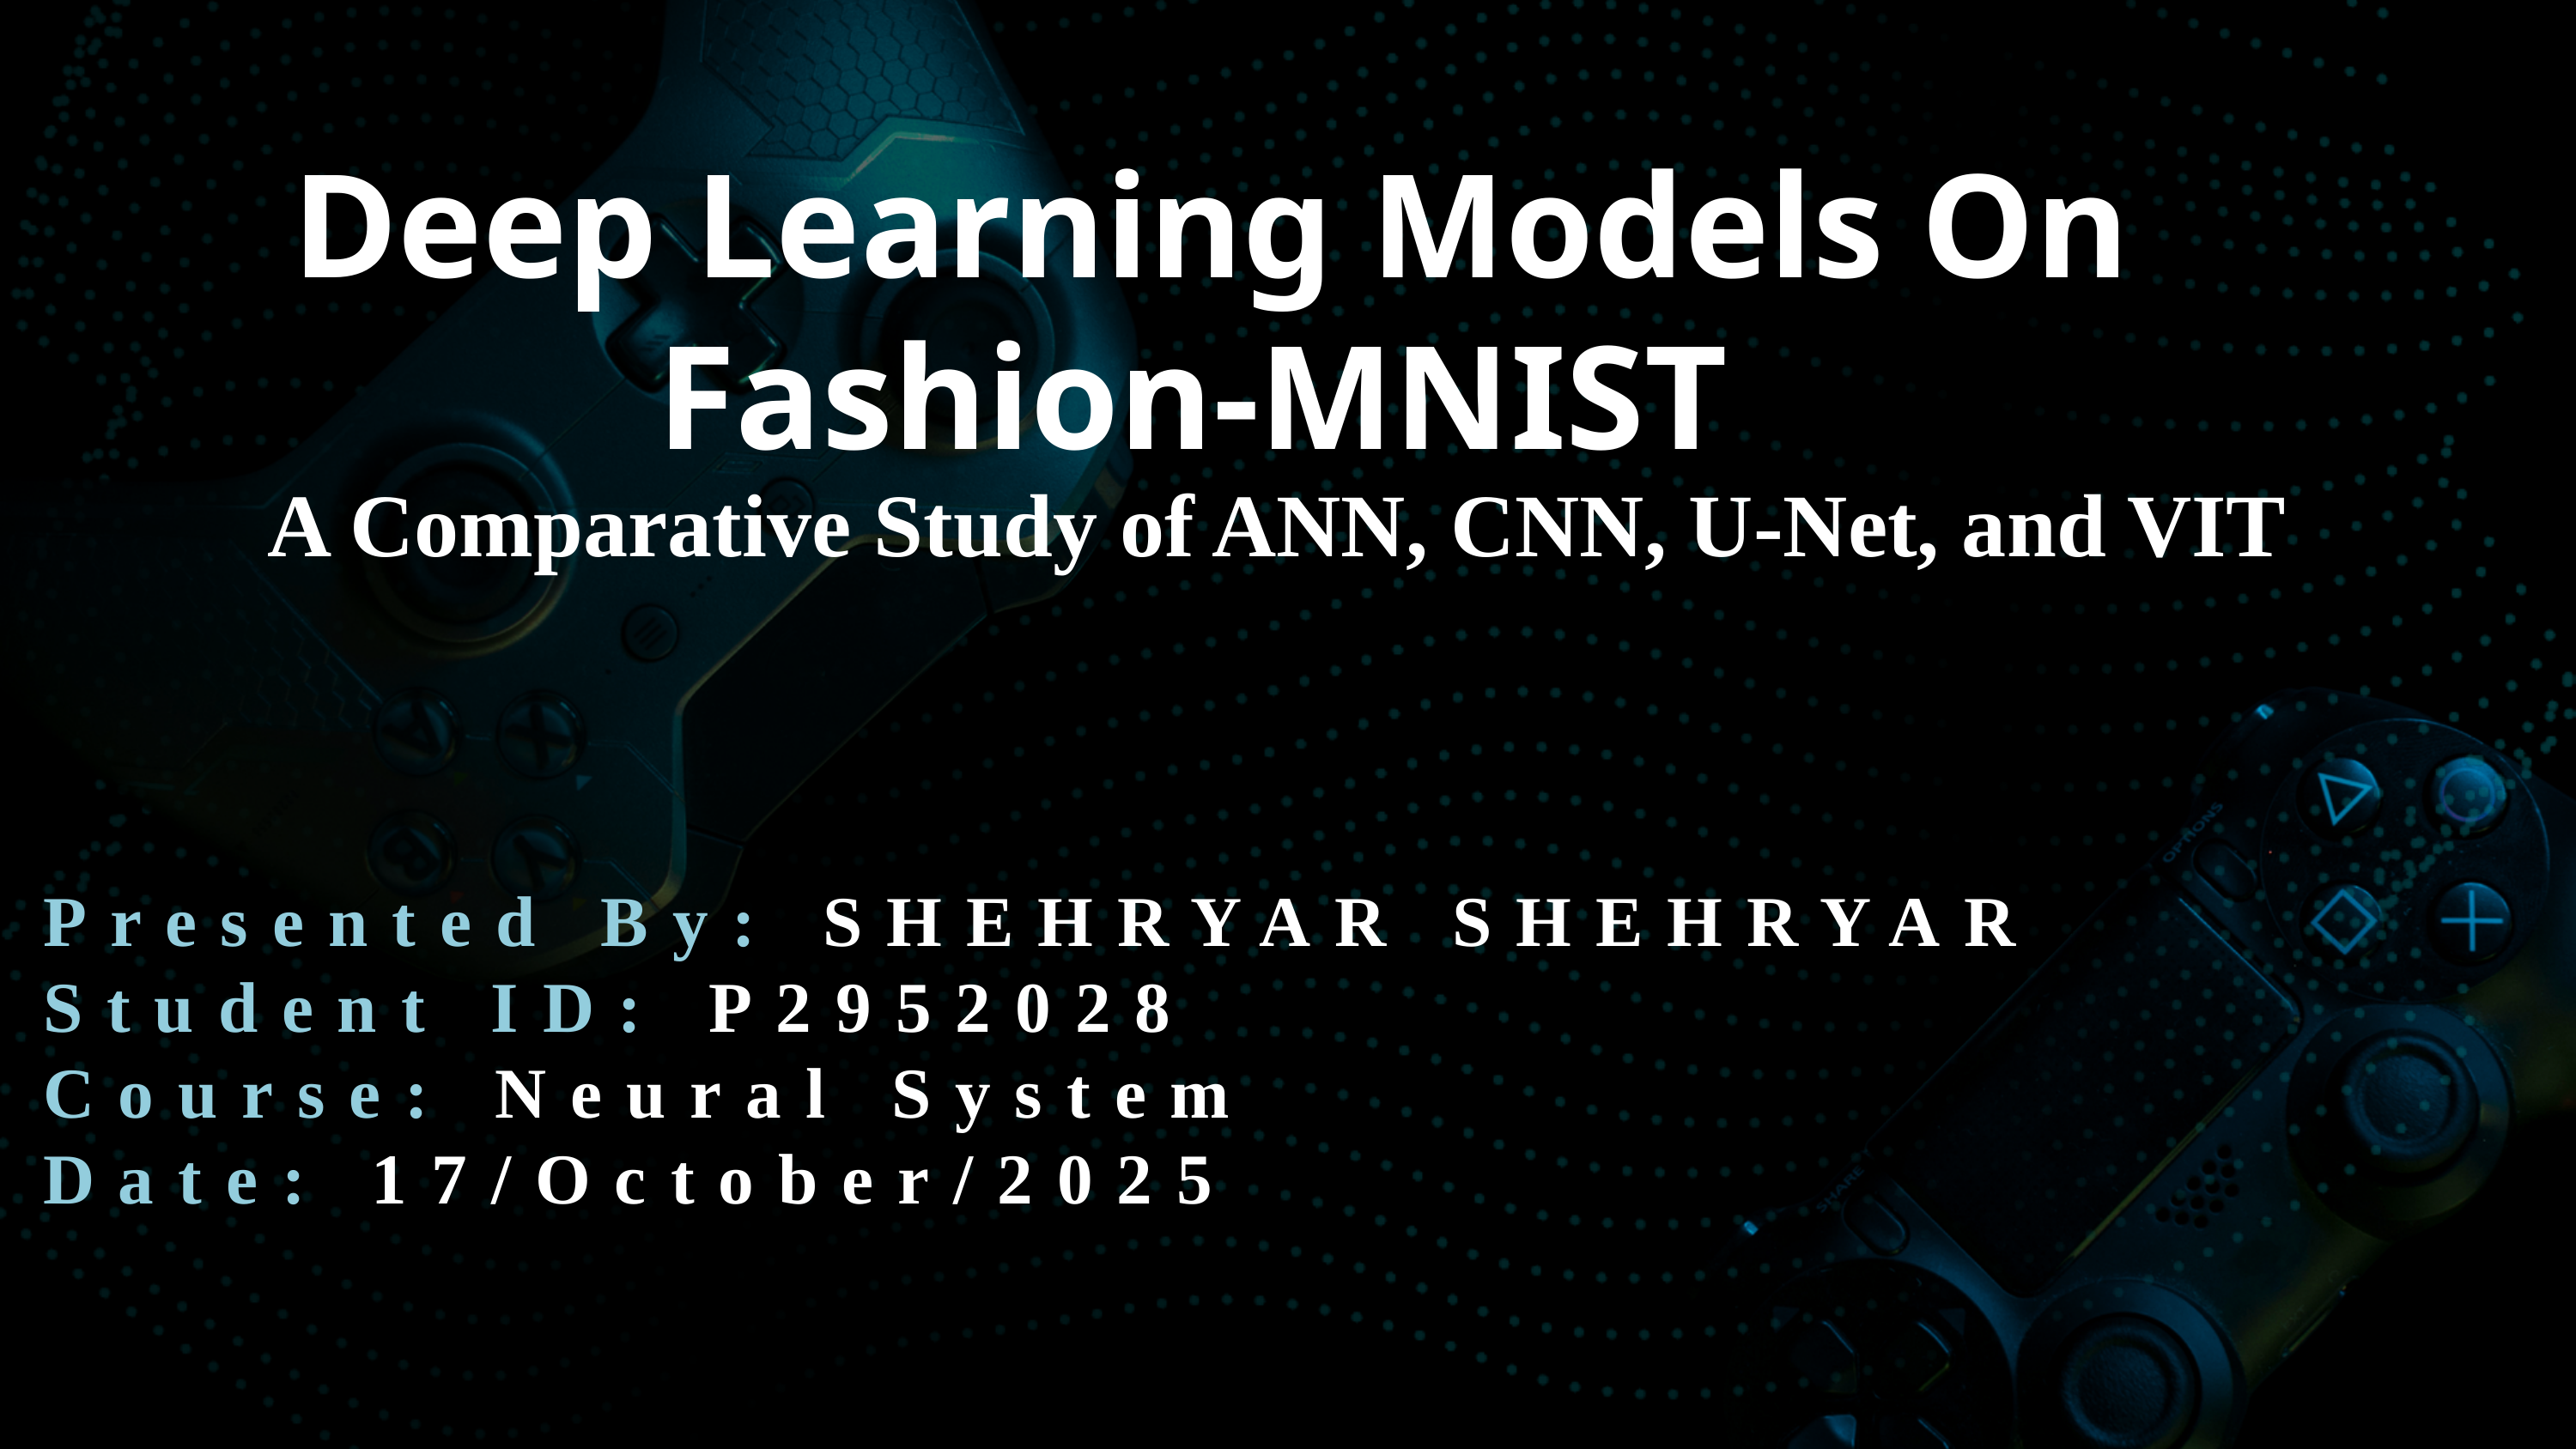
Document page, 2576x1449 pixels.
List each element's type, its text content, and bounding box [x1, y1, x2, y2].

text_box Deep Learning Models On Fashion-MNIST [186, 134, 2274, 478]
text_box A Comparative Study of ANN, CNN, U-Net, and VIT [245, 467, 2331, 575]
text_box Presented By: SHEHRYAR SHEHRYAR Student ID: P2952028 Course: Neural System Date: 17/October/2025 [42, 875, 2317, 1449]
text_box [0, 0, 2576, 1449]
